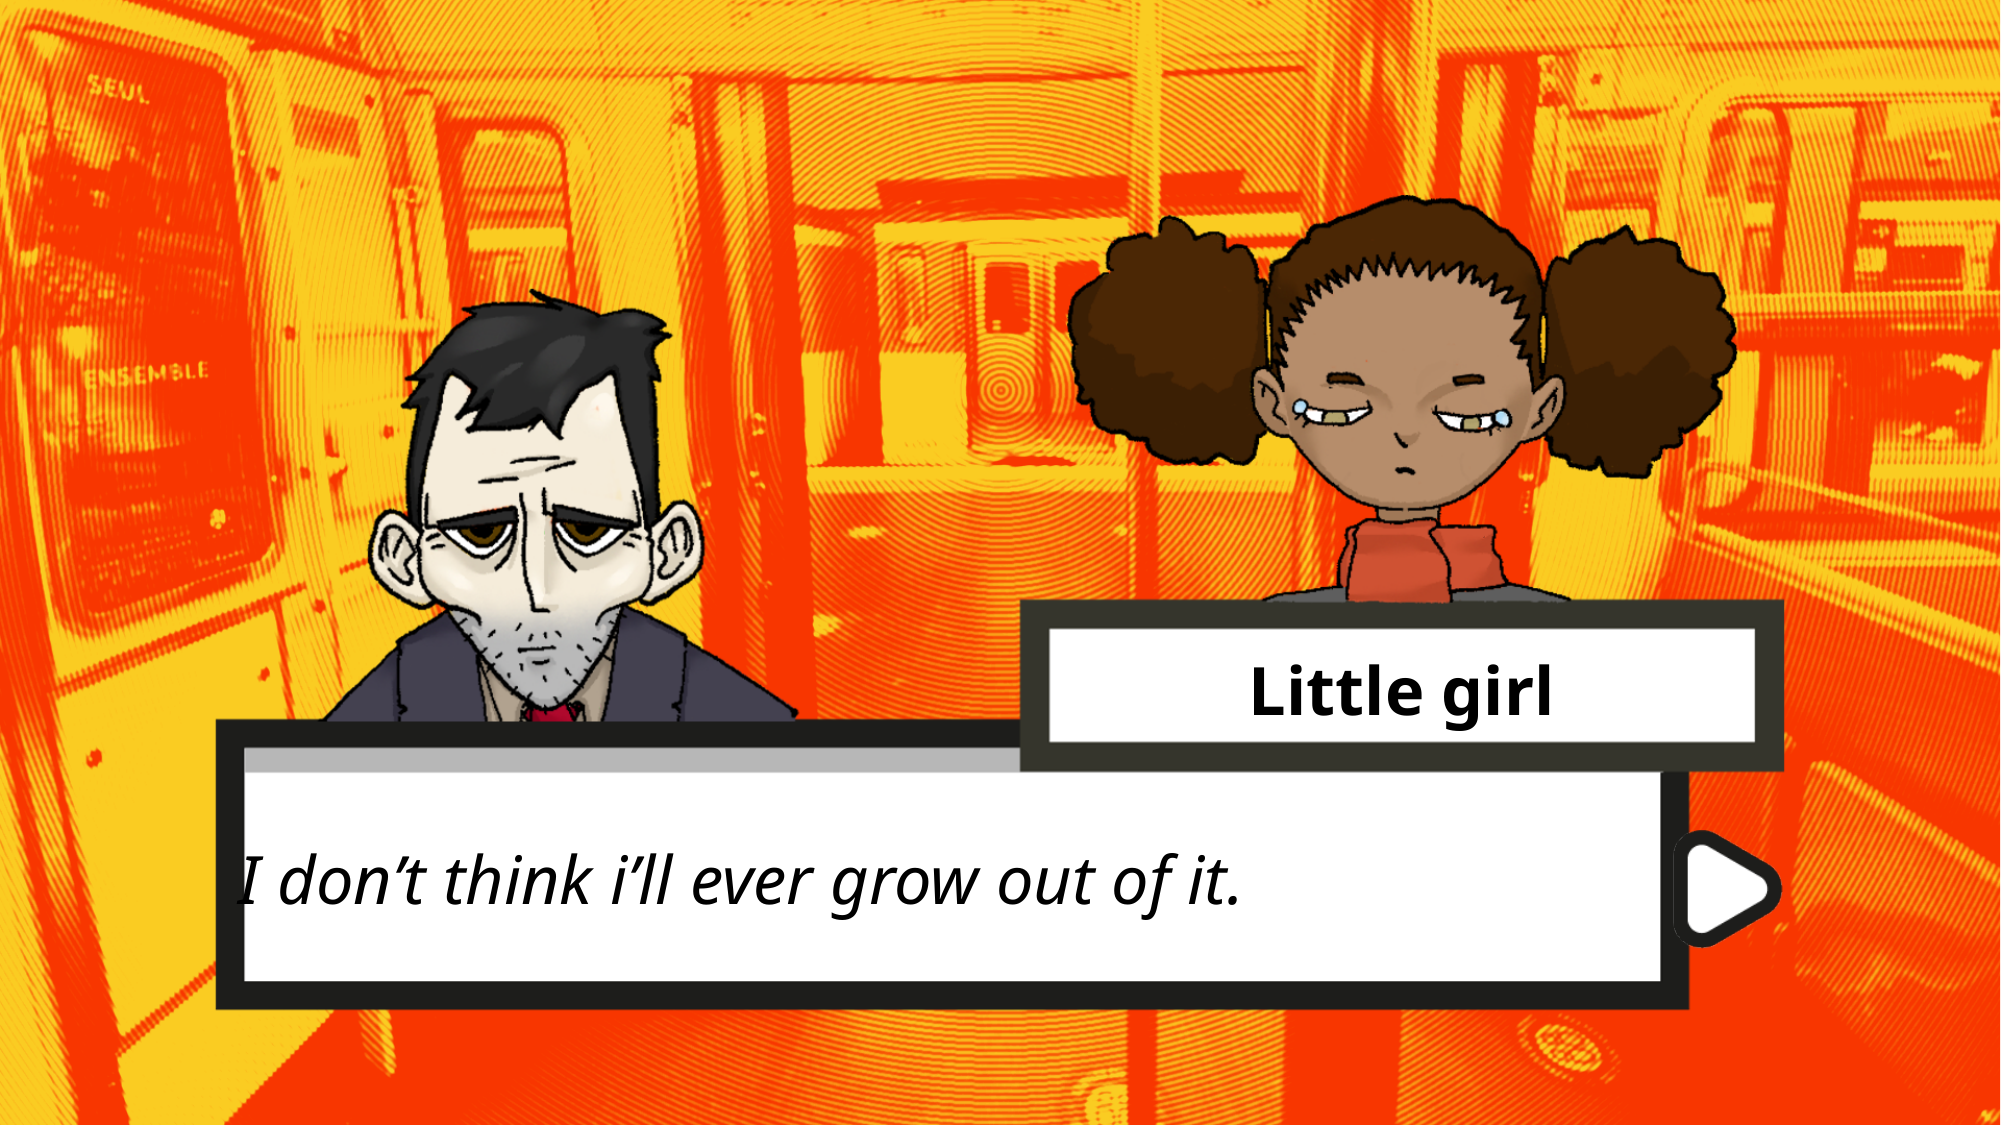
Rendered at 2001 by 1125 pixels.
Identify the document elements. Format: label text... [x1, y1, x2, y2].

picture [0, 0, 2001, 1125]
text_box Little girl [1234, 641, 1570, 737]
text_box I don’t think i’ll ever grow out of it. [224, 830, 1261, 926]
